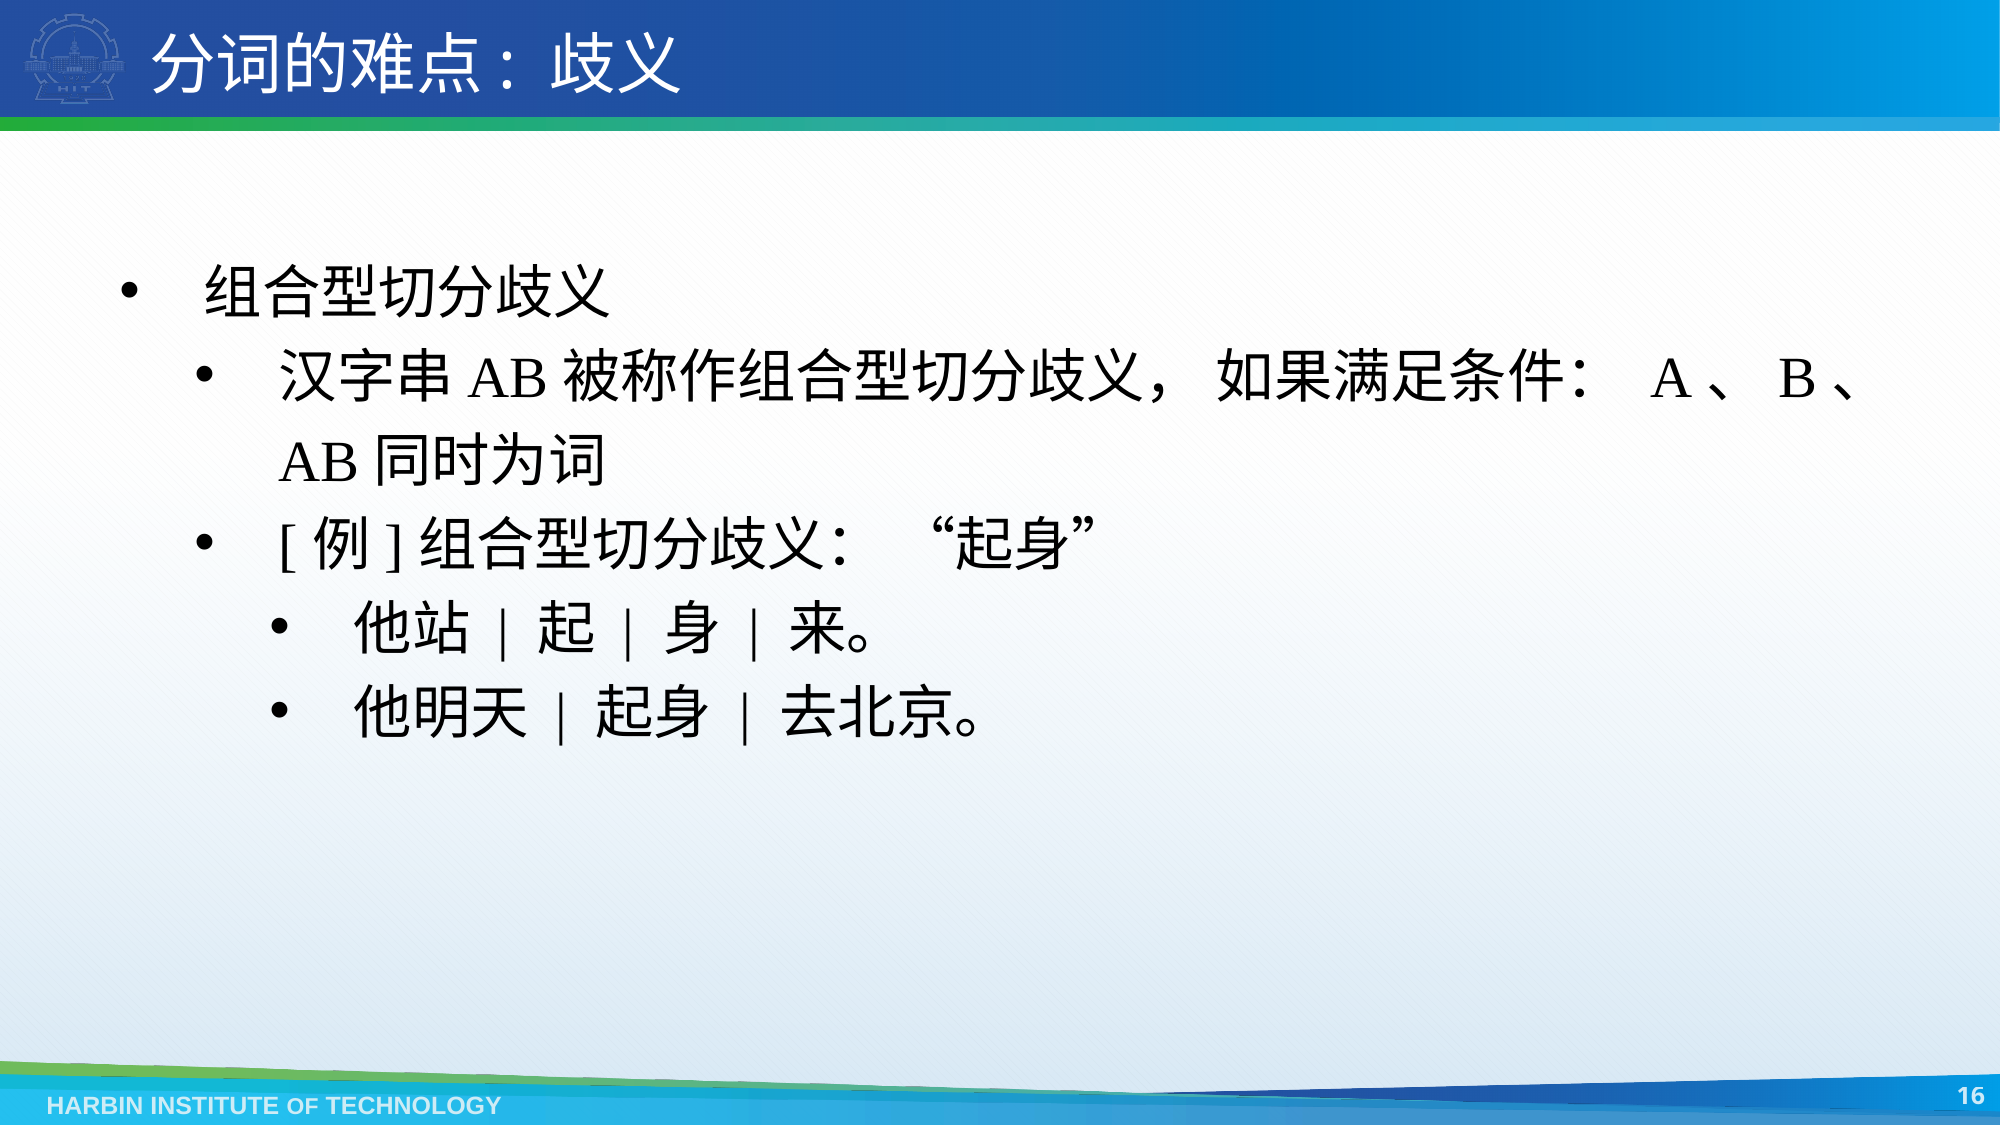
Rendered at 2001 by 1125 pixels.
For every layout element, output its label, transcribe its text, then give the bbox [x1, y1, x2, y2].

picture [0, 1061, 2000, 1125]
title 分词的难点: 歧义 [135, 23, 1846, 103]
footer HARBIN INSTITUTE OF TECHNOLOGY [31, 1081, 843, 1125]
slide_number 16 [1623, 1072, 2000, 1110]
text_box [16, 13, 135, 113]
picture [0, 0, 2000, 131]
text_box 组合型切分歧义 汉字串AB被称作组合型切分歧义， 如果满足条件： A、B、 AB同时为词 [例]组合型切分歧义： “起身” 他站 | 起 | 身 | 来。 他明天 | 起身 | 去北京。 [104, 233, 1924, 753]
